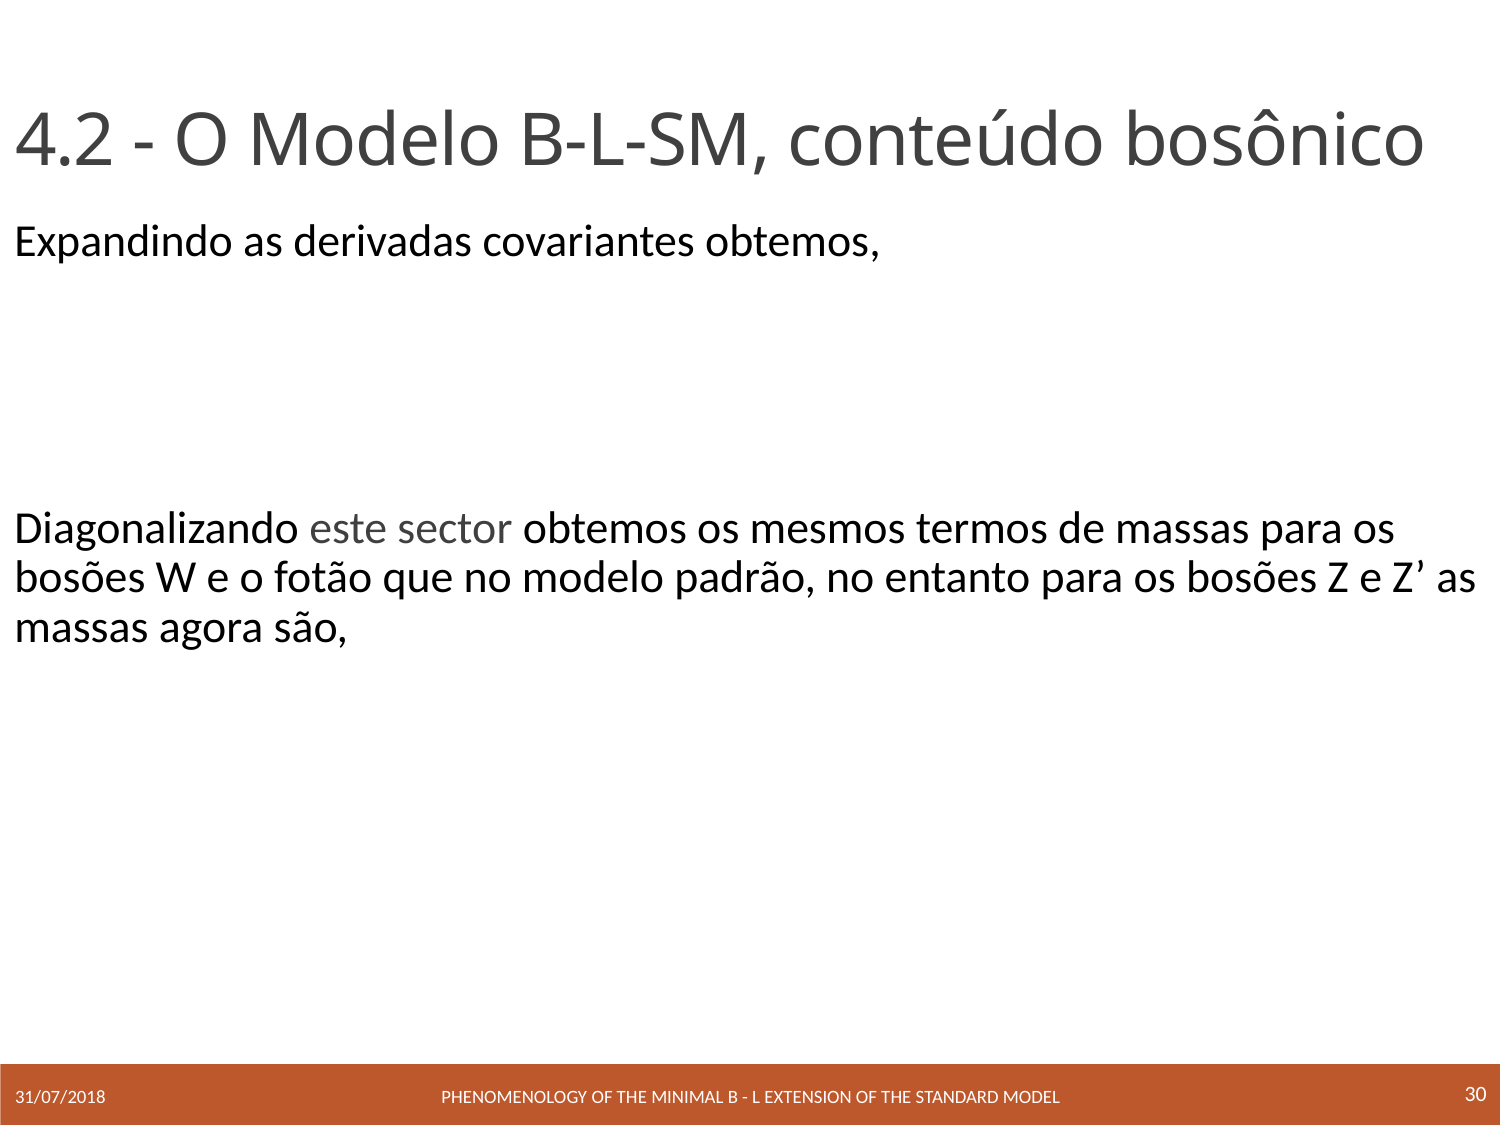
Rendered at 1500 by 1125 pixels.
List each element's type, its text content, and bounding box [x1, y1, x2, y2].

text_box Phenomenology of the minimal B - L extension of the Standard Model [279, 1066, 1222, 1125]
text_box 31/07/2018 [0, 1066, 279, 1125]
list Expandindo as derivadas covariantes obtemos, Diagonalizando este sector obtemos os mesmos termos de massas para os bosões W e o fotão que no modelo padrão, no entanto para os bosões Z e Z’ as massas agora são, [14, 209, 1490, 1039]
title 4.2 - O Modelo B-L-SM, conteúdo bosônico [0, 0, 1500, 188]
text_box 30 [1340, 1062, 1500, 1123]
